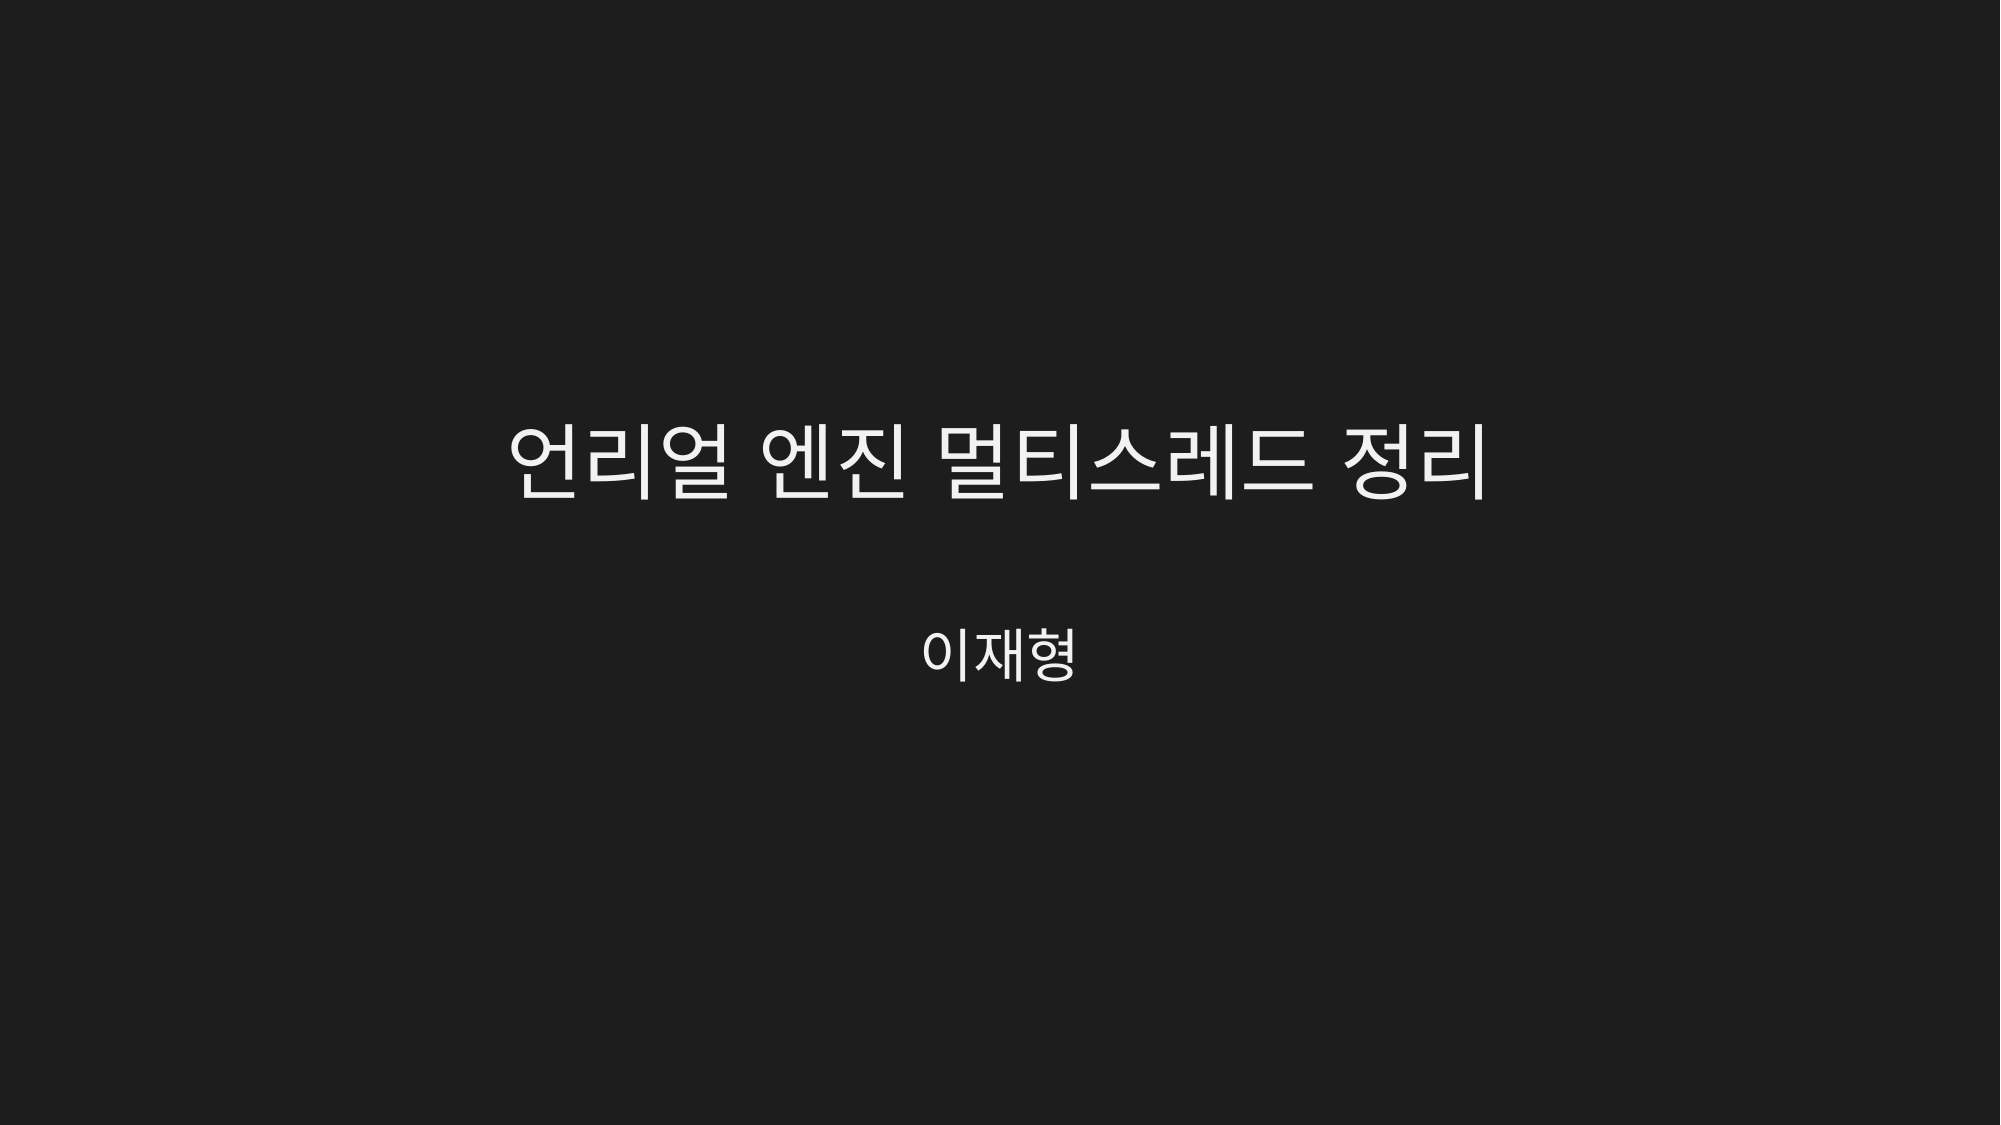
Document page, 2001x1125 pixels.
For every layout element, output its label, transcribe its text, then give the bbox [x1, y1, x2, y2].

text_box 이재형 [904, 611, 1095, 697]
text_box 언리얼 엔진 멀티스레드 정리 [491, 403, 1509, 518]
